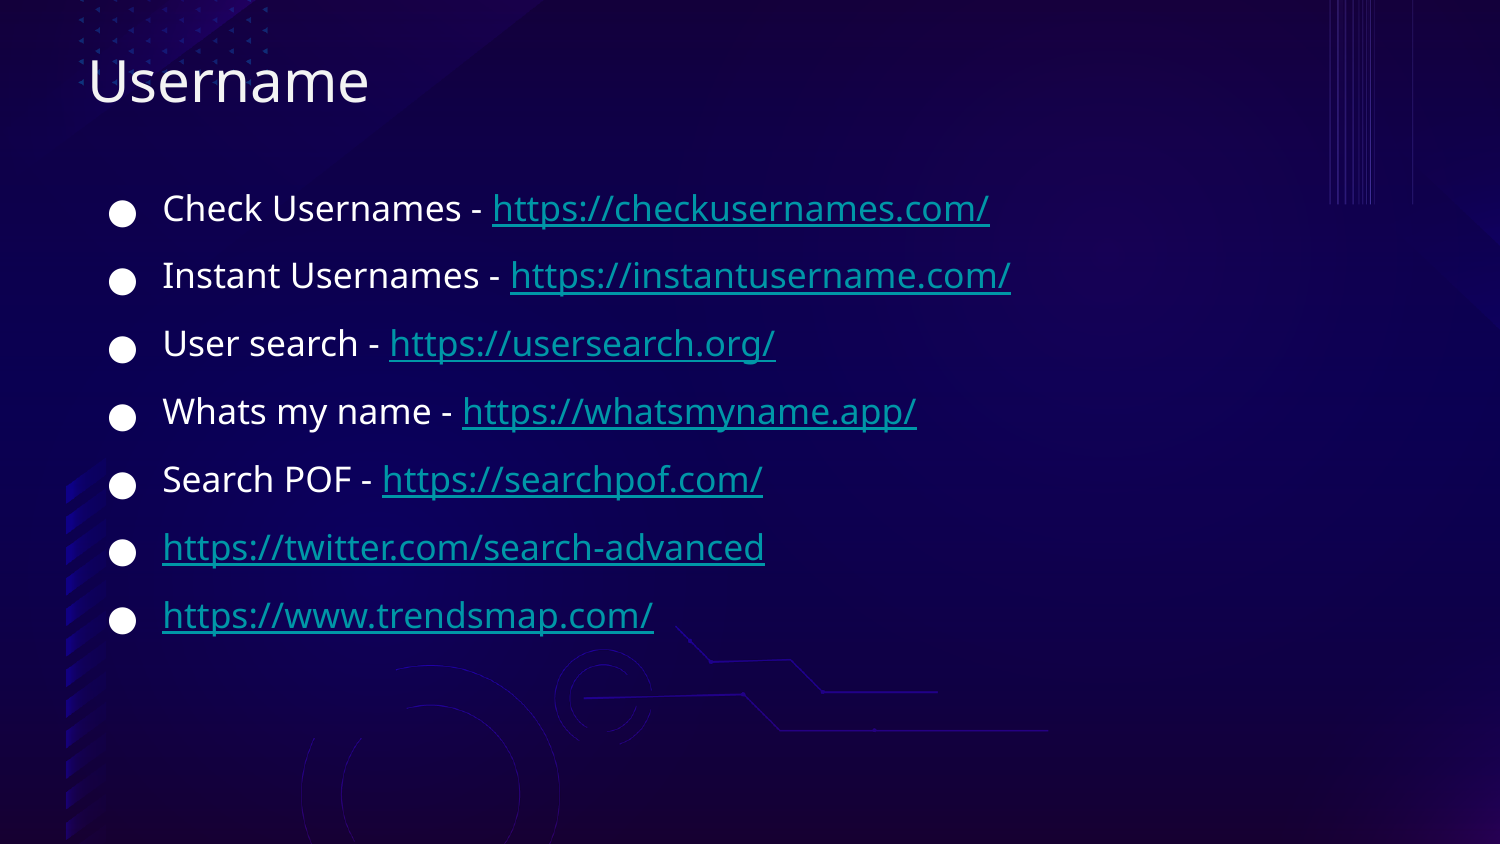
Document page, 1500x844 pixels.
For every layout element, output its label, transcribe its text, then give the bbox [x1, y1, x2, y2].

title Username [72, 28, 524, 123]
picture [0, 0, 1500, 844]
text_box Check Usernames - https://checkusernames.com/ Instant Usernames - https://instantusername.com/ User search - https://usersearch.org/ Whats my name - https://whatsmyname.app/ Search POF - https://searchpof.com/ https://twitter.com/search-advanced https://www.trendsmap.com/ [72, 151, 1500, 807]
